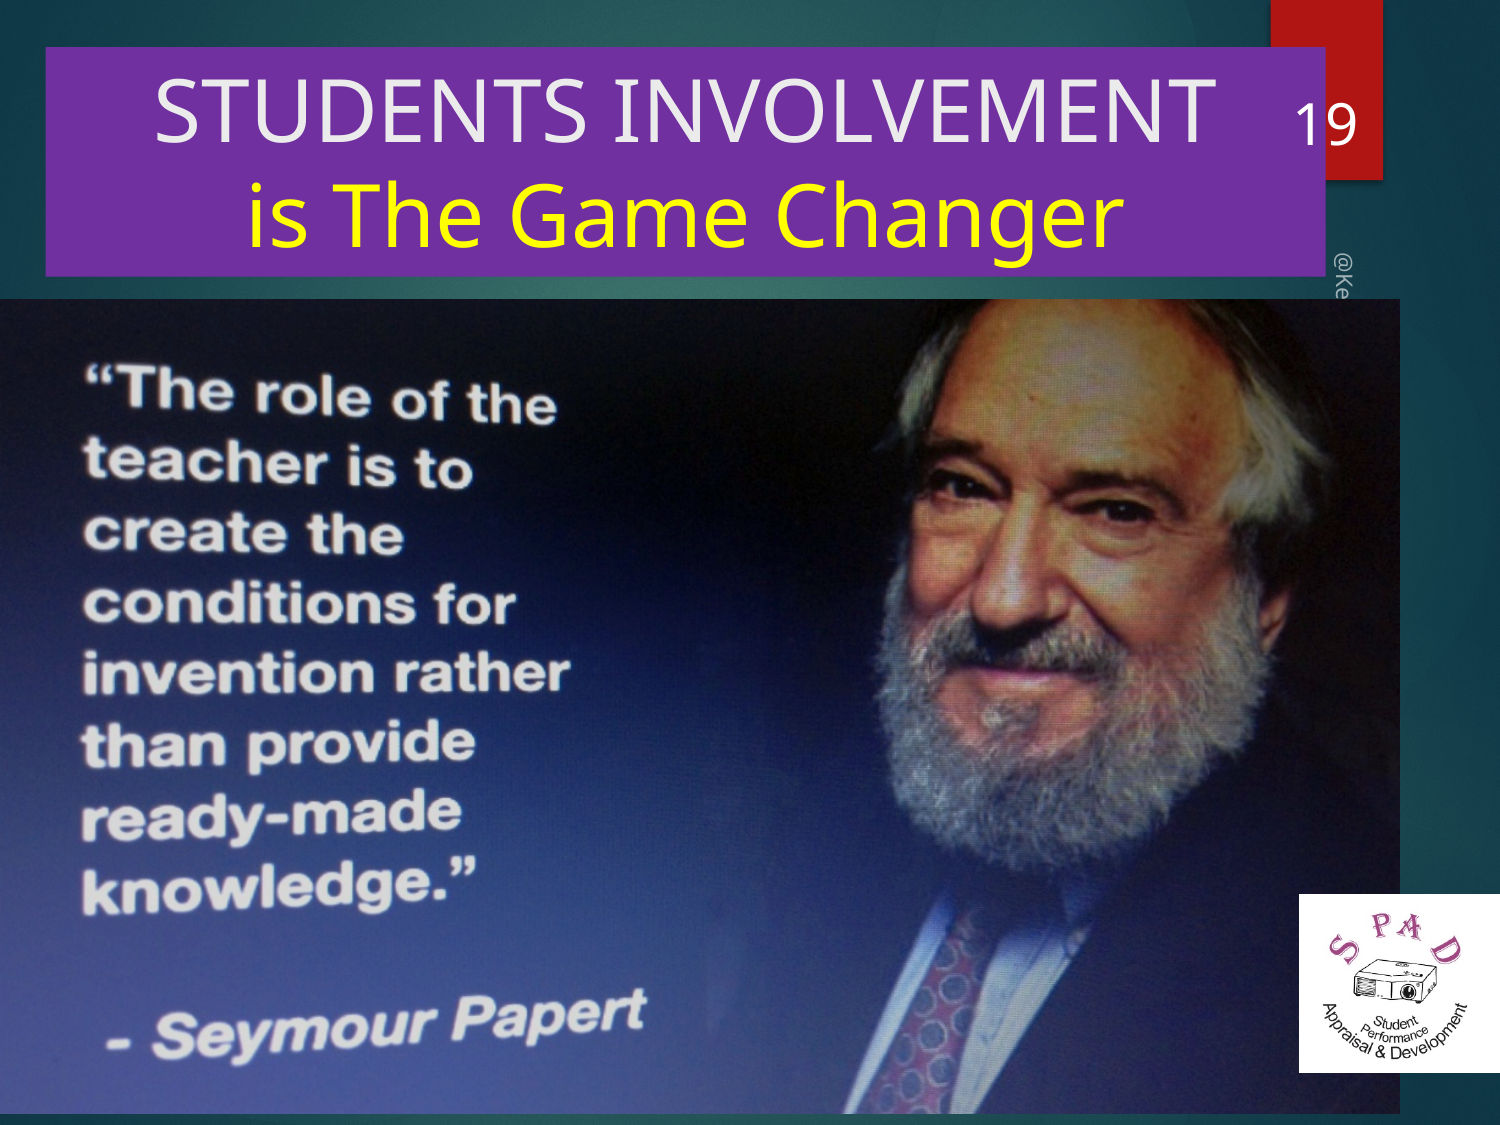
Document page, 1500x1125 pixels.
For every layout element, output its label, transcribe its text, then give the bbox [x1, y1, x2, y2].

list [0, 299, 1401, 1114]
title STUDENTS INVOLVEMENT is The Game Changer [45, 47, 1326, 277]
picture [1299, 894, 1500, 1073]
slide_number 19 [1273, 48, 1378, 175]
footer @Kepha Mariera 2019 [1320, 237, 1358, 298]
